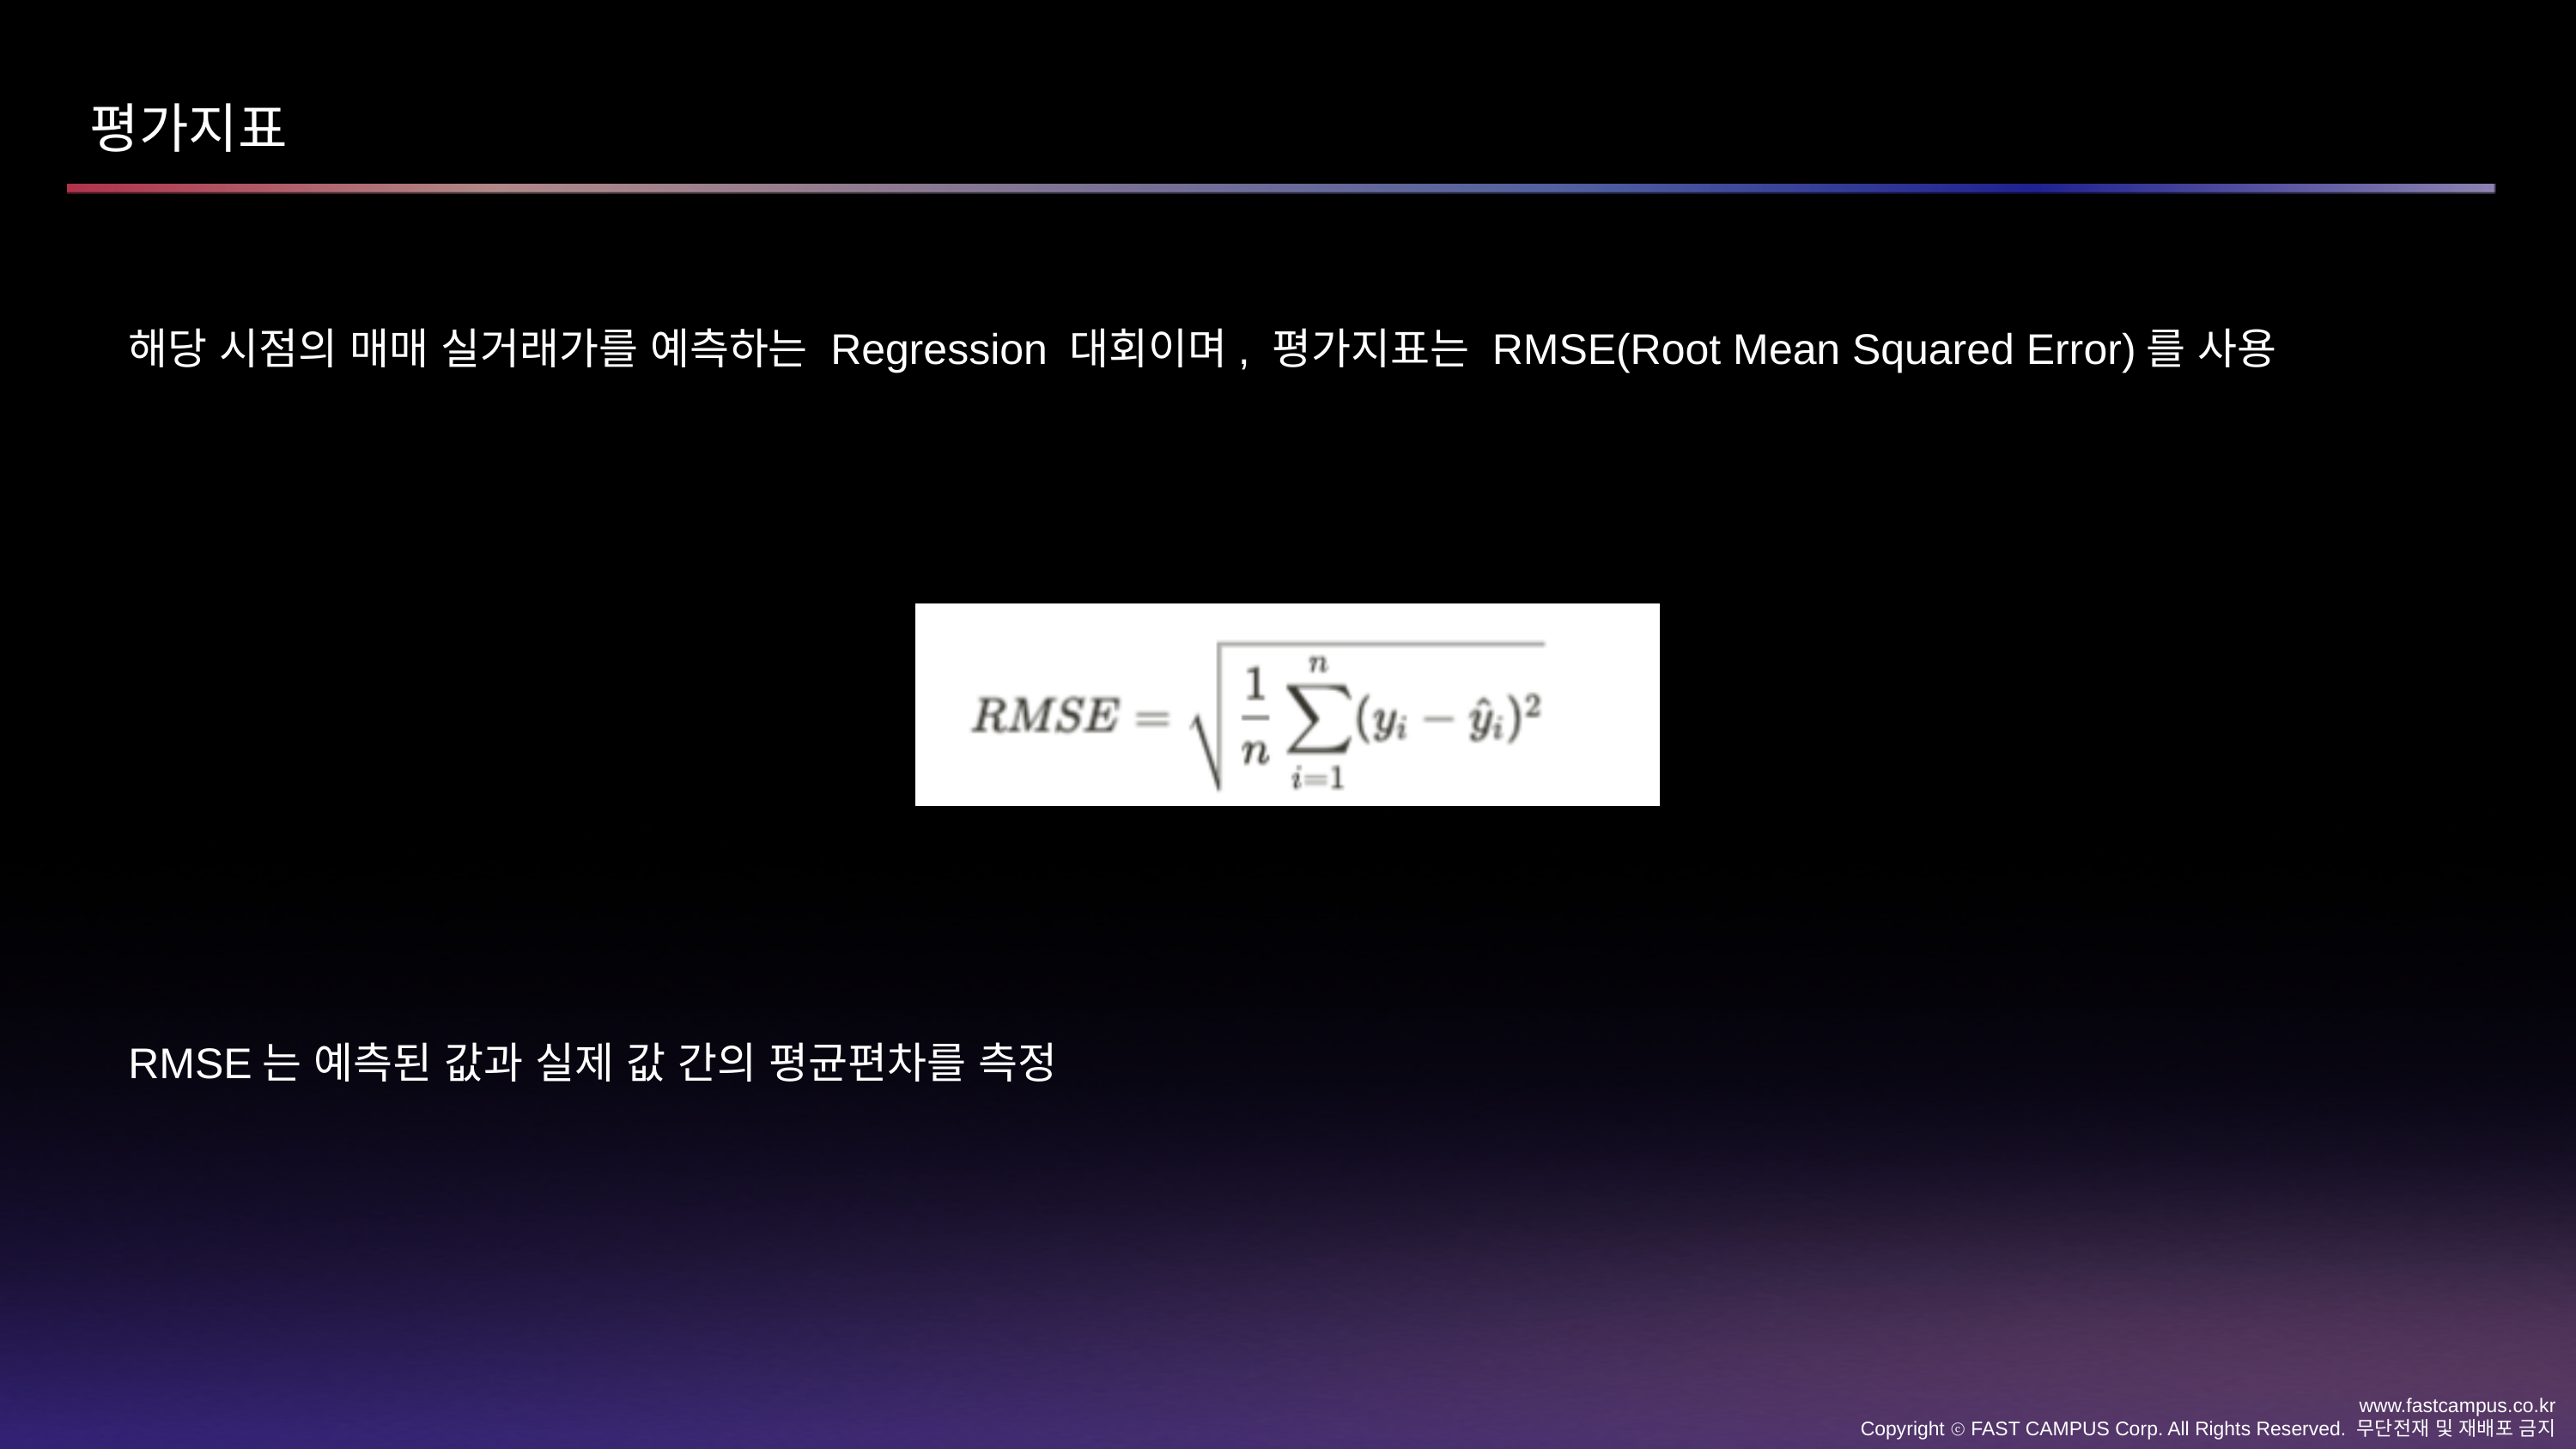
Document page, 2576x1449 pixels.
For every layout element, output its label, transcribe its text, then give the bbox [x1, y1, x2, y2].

text_box 해당 시점의 매매 실거래가를 예측하는 Regression 대회이며, 평가지표는 RMSE(Root Mean Squared Error)를 사용 [115, 308, 2388, 386]
picture [0, 603, 2576, 1449]
picture [67, 184, 2496, 194]
text_box 평가지표 [76, 88, 2576, 166]
